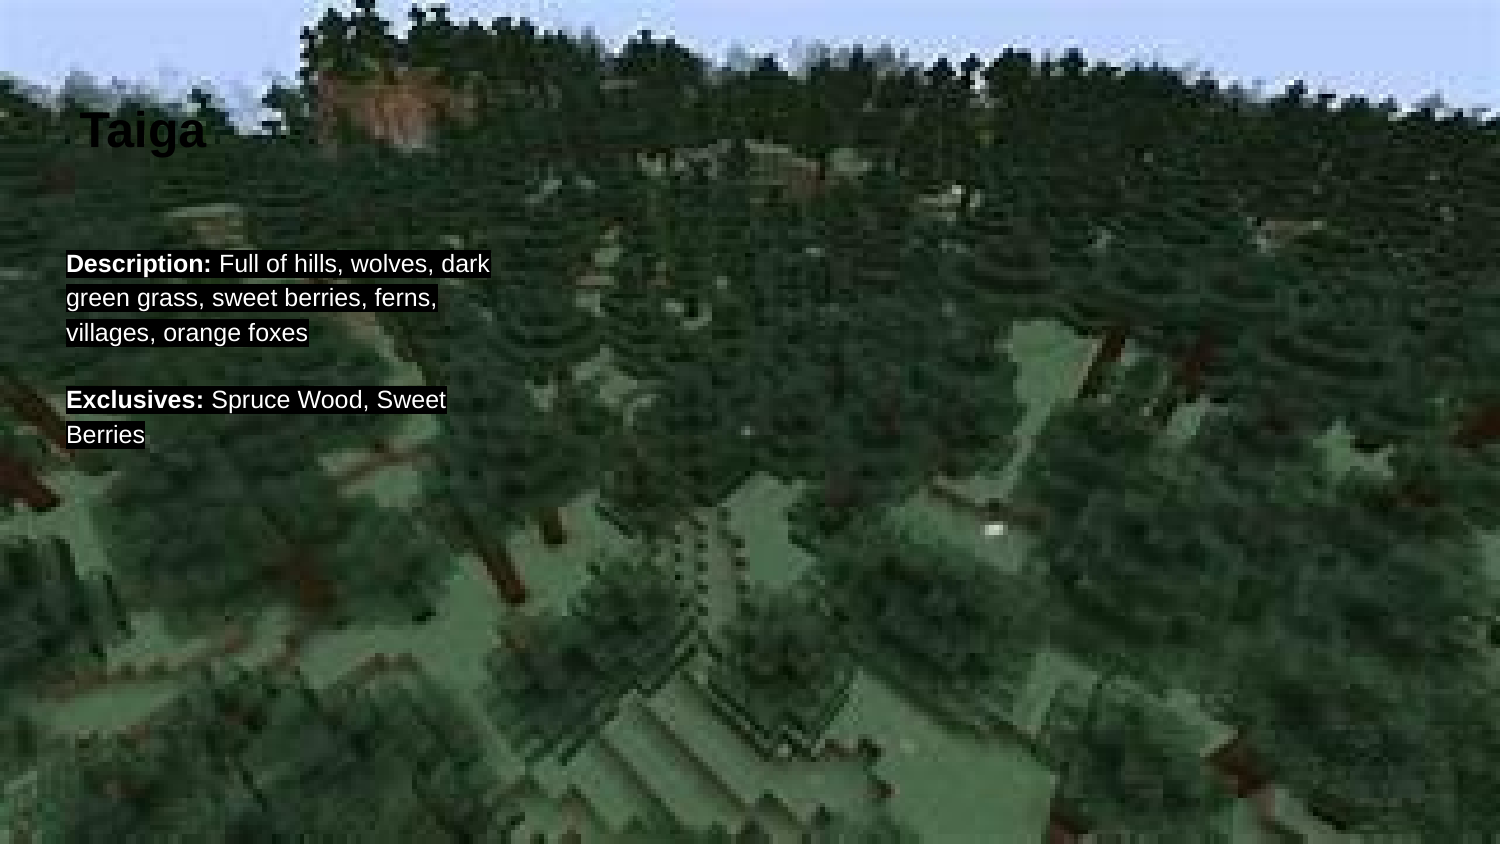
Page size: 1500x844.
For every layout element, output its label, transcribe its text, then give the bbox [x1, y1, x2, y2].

picture [0, 0, 1500, 844]
list Description: Full of hills, wolves, dark green grass, sweet berries, ferns, villages, orange foxes Exclusives: Spruce Wood, Sweet Berries [51, 227, 512, 750]
title Taiga [64, 48, 526, 173]
